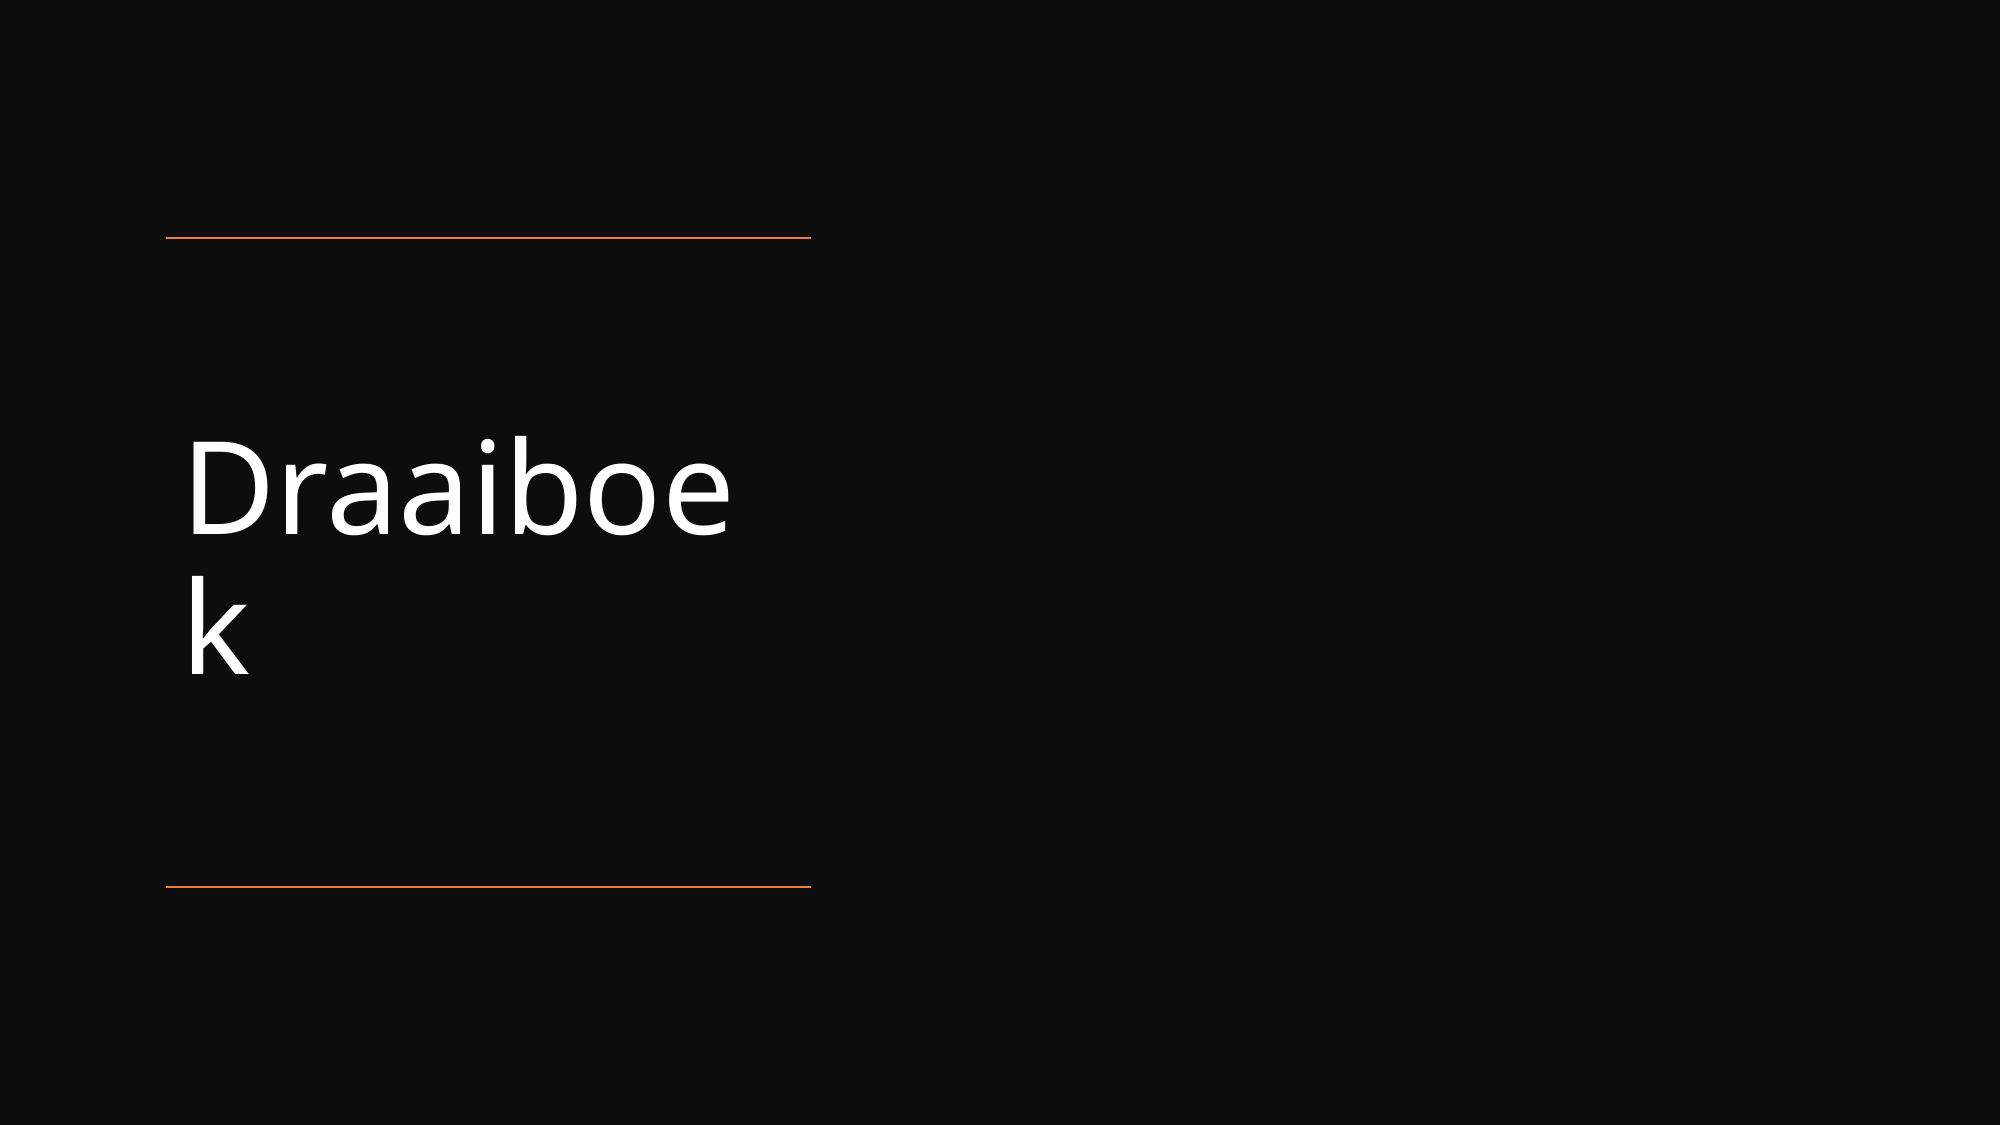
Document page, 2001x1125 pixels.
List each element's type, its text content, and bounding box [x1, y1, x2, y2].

text_box [0, 0, 2000, 1125]
title Draaiboek [166, 239, 812, 887]
